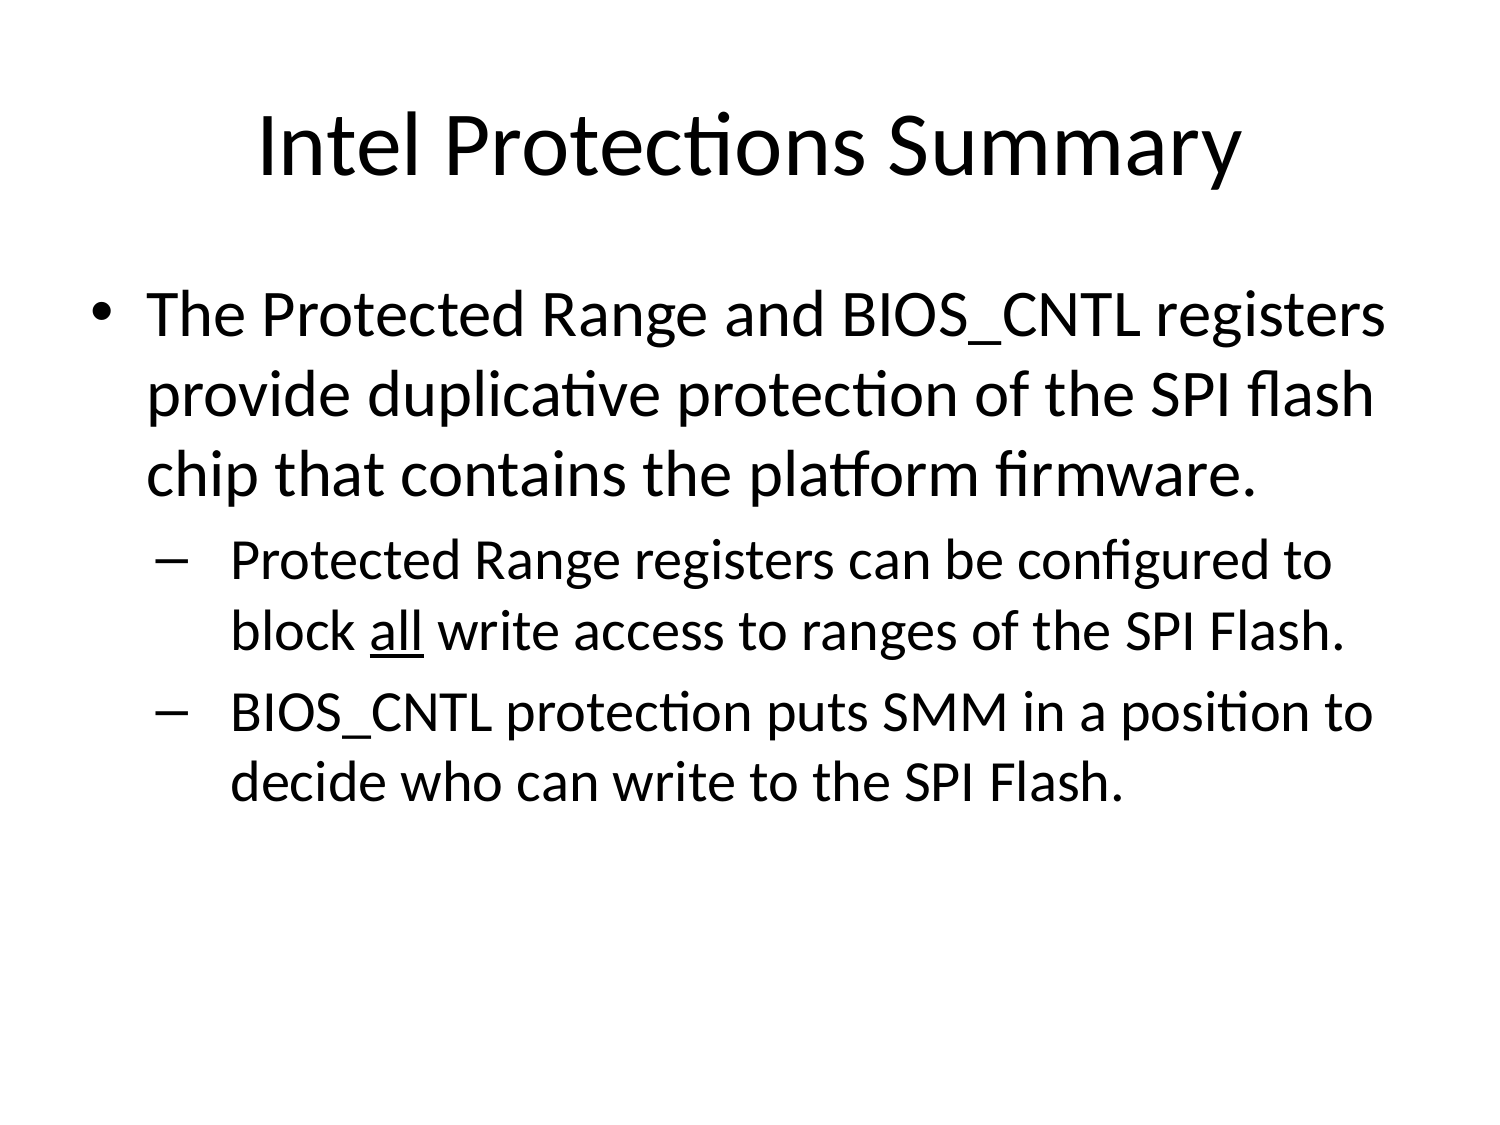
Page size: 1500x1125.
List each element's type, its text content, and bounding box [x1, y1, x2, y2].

list The Protected Range and BIOS_CNTL registers provide duplicative protection of the SPI flash chip that contains the platform firmware. Protected Range registers can be configured to block all write access to ranges of the SPI Flash. BIOS_CNTL protection puts SMM in a position to decide who can write to the SPI Flash. [75, 262, 1425, 1005]
title Intel Protections Summary [75, 45, 1425, 233]
